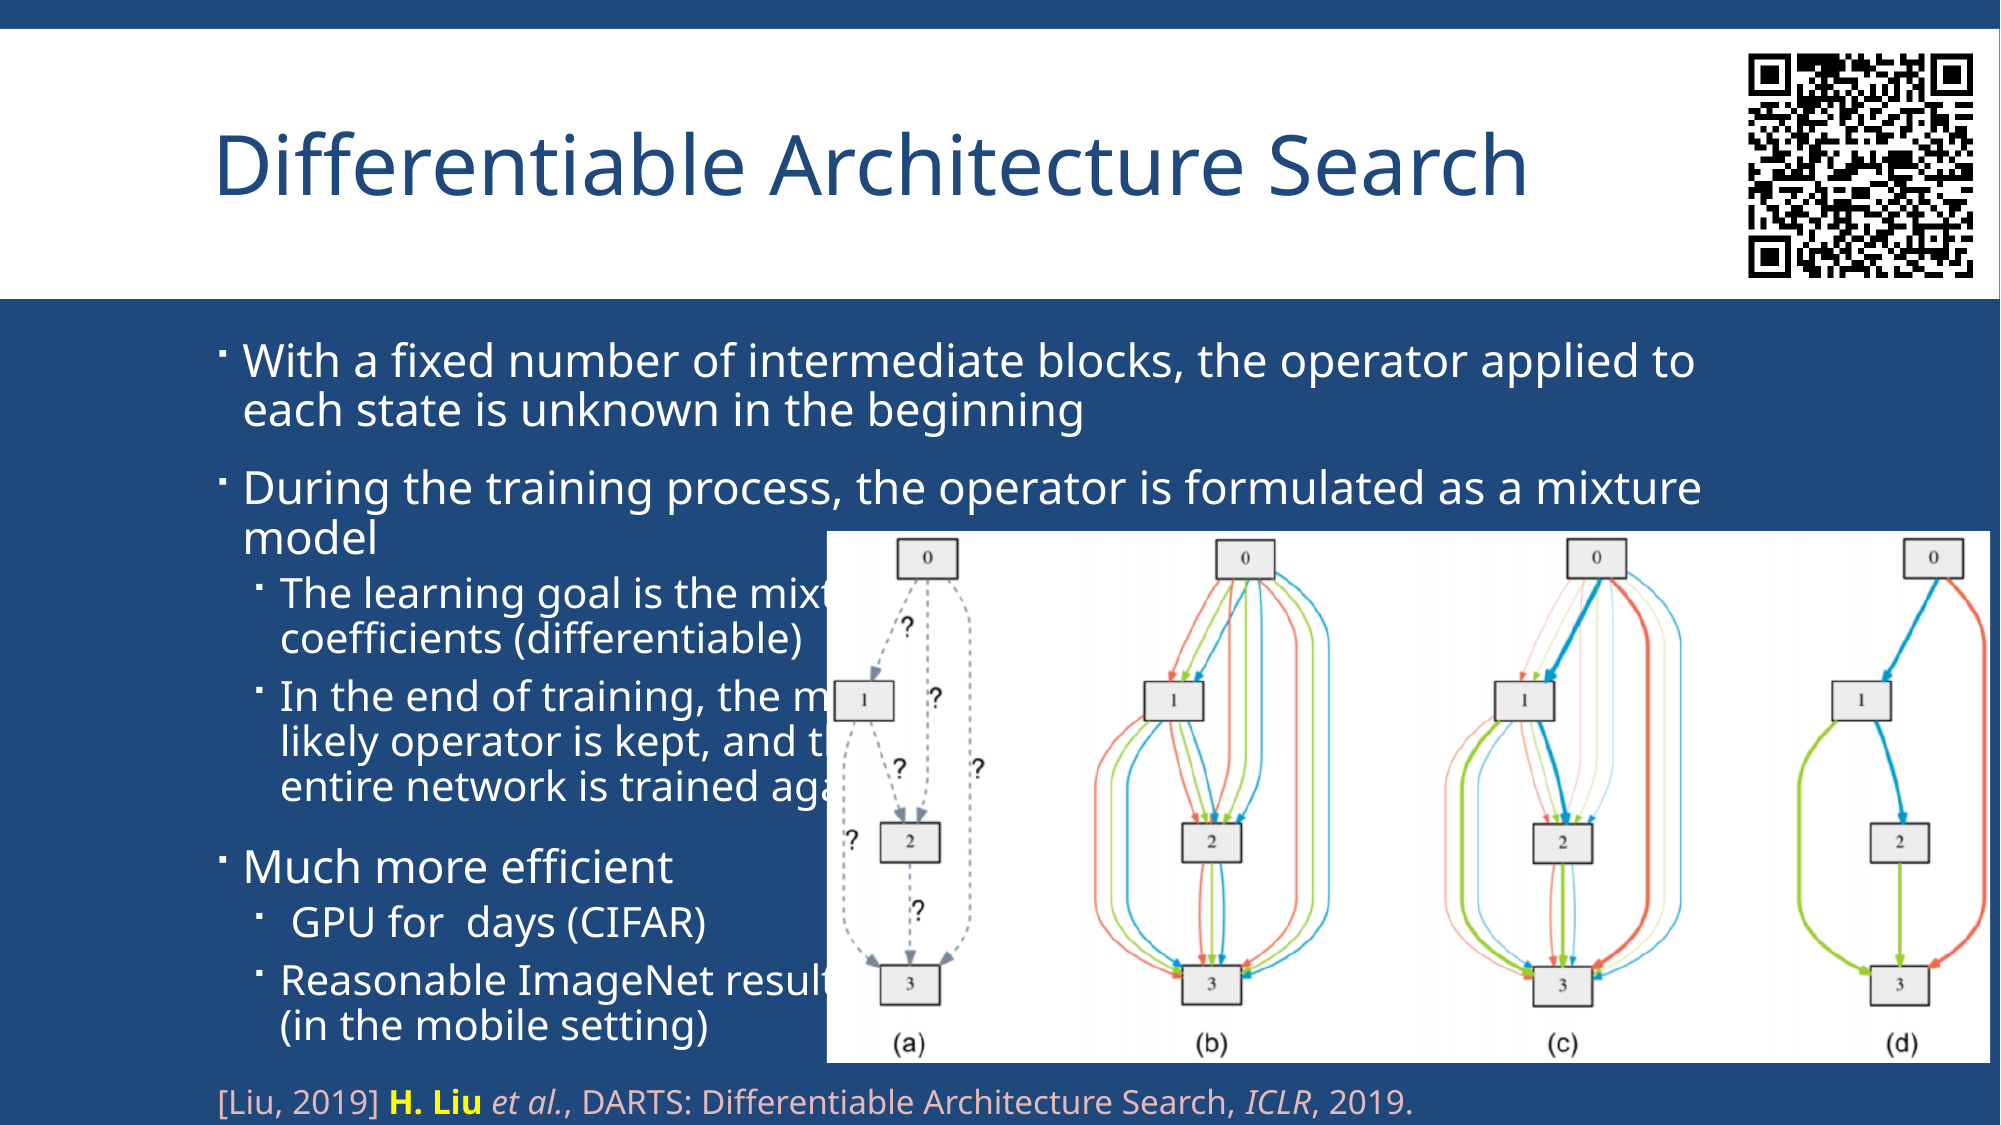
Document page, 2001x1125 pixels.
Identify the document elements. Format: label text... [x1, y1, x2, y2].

picture [826, 531, 1991, 1064]
text_box [Liu, 2019] H. Liu et al., DARTS: Differentiable Architecture Search, ICLR, 2019. [201, 1080, 1798, 1123]
title Differentiable Architecture Search [197, 46, 1803, 295]
picture [1803, 47, 1979, 284]
